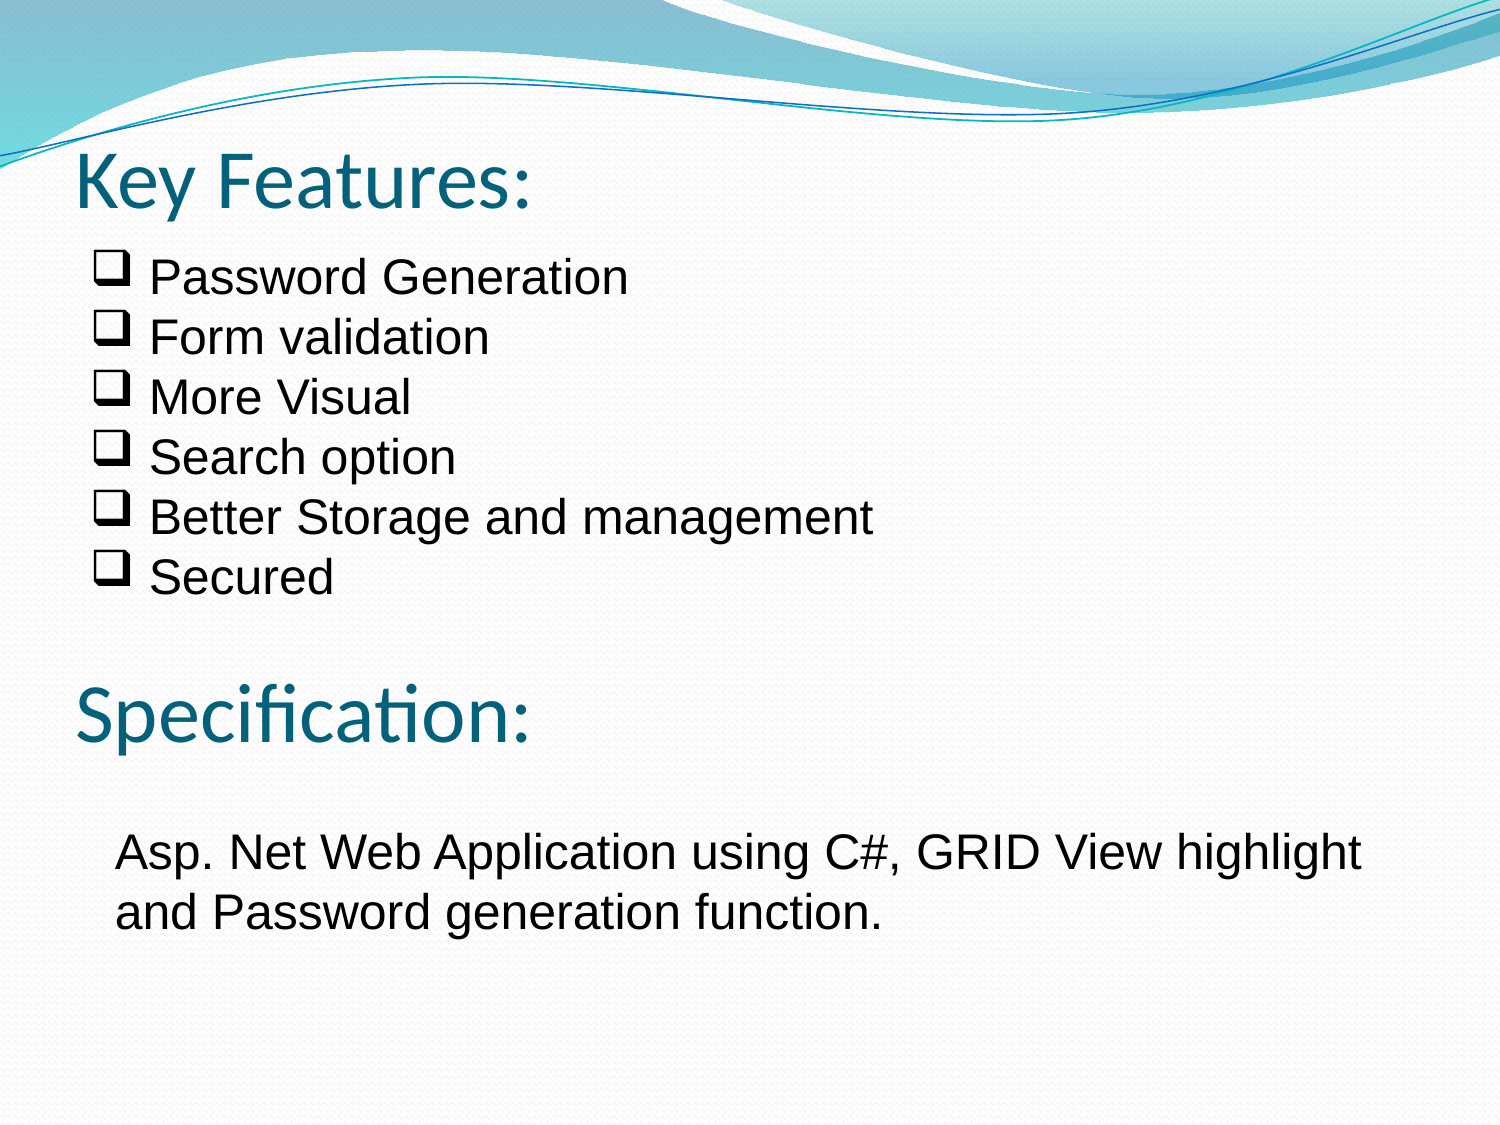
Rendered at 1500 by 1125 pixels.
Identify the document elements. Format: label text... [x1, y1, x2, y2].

text_box Specification: [74, 649, 1425, 760]
text_box Password Generation Form validation More Visual Search option Better Storage and management Secured [75, 237, 1388, 613]
title Key Features: [74, 115, 1438, 226]
text_box Asp. Net Web Application using C#, GRID View highlight and Password generation function. [99, 812, 1413, 948]
